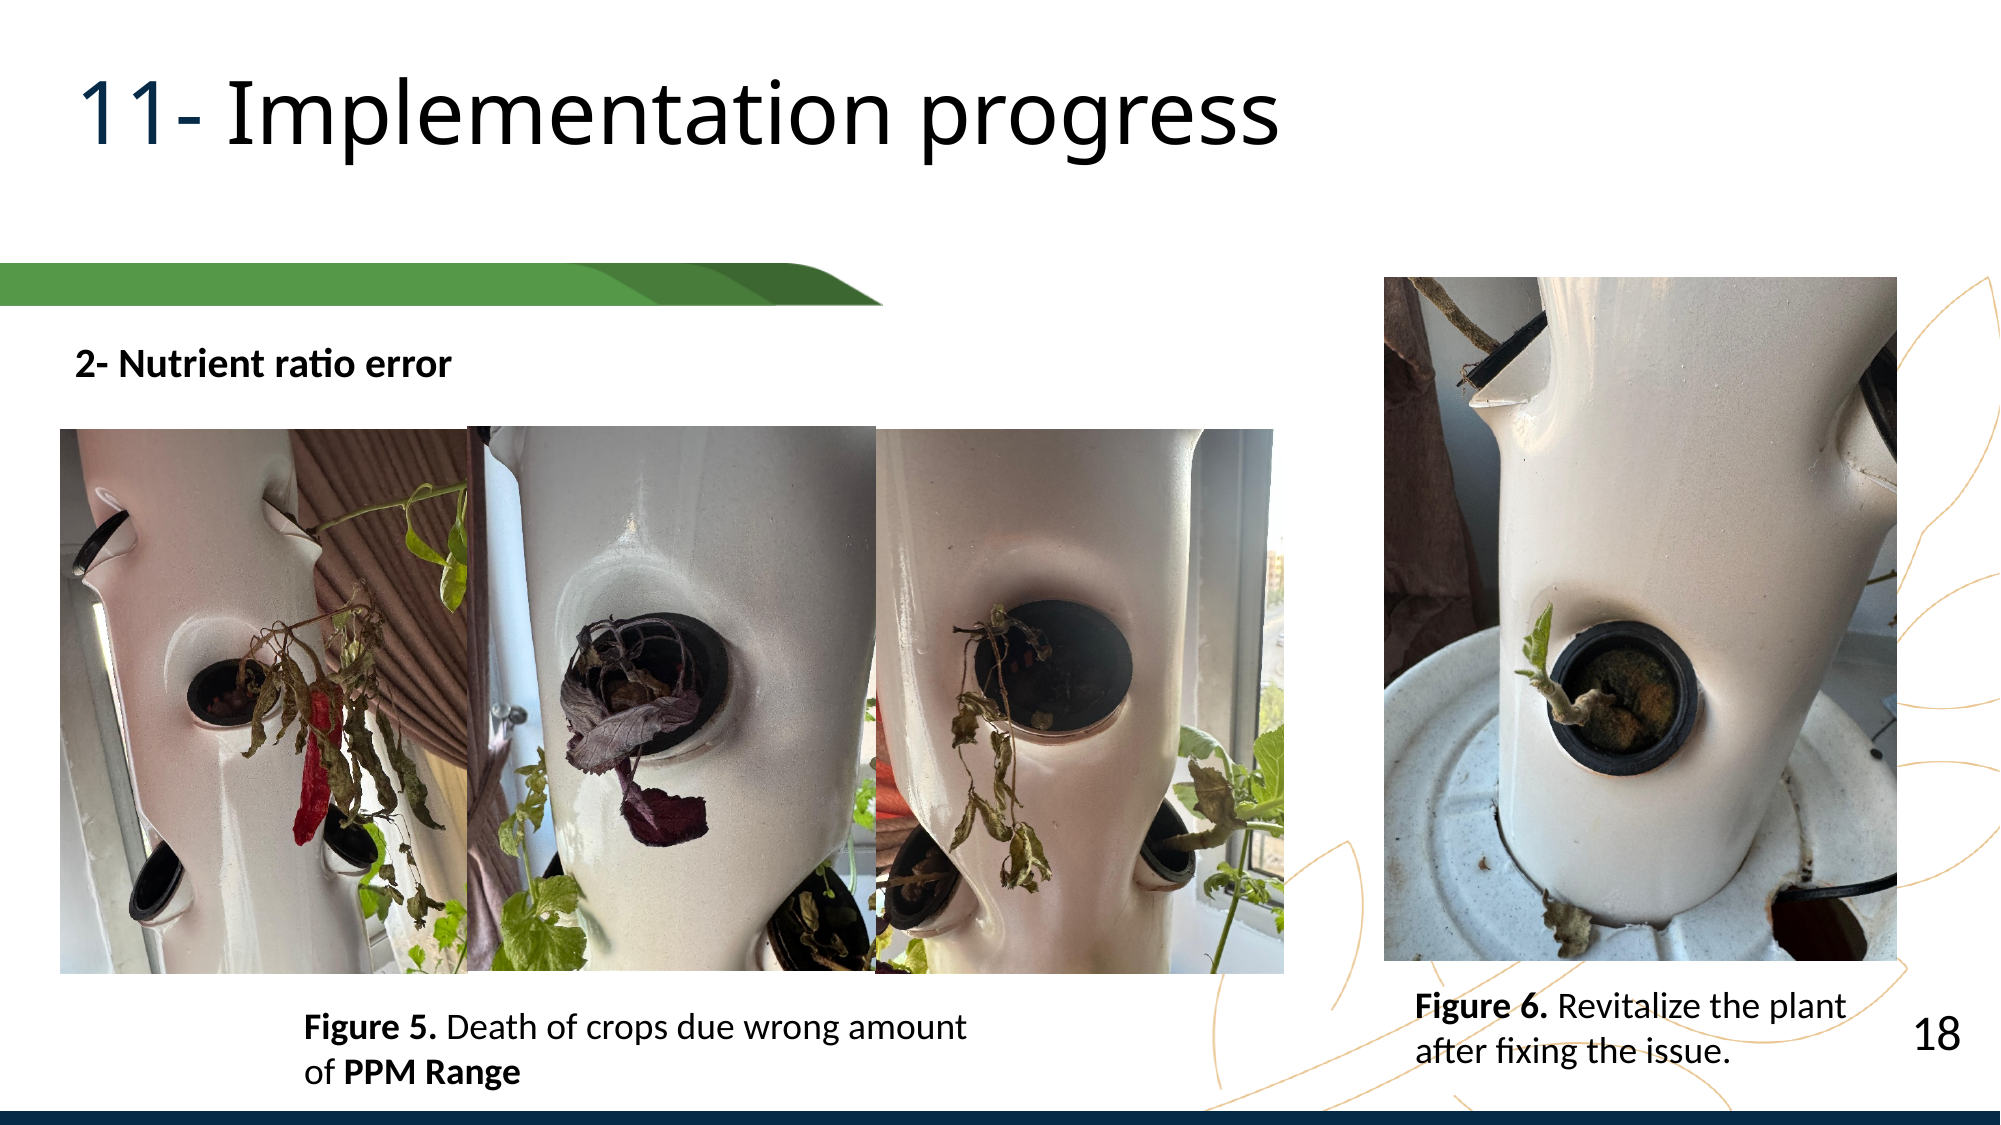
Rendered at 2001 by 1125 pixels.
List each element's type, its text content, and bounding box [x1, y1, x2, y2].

picture [0, 263, 883, 306]
text_box Figure 5. Death of crops due wrong amount of PPM Range [289, 994, 1000, 1099]
text_box 18 [1897, 993, 1984, 1068]
title 11- Implementation progress [60, 59, 1930, 278]
text_box 2- Nutrient ratio error [60, 328, 1384, 393]
picture [0, 0, 2000, 1125]
text_box Figure 6. Revitalize the plant after fixing the issue. [1400, 973, 1897, 1079]
